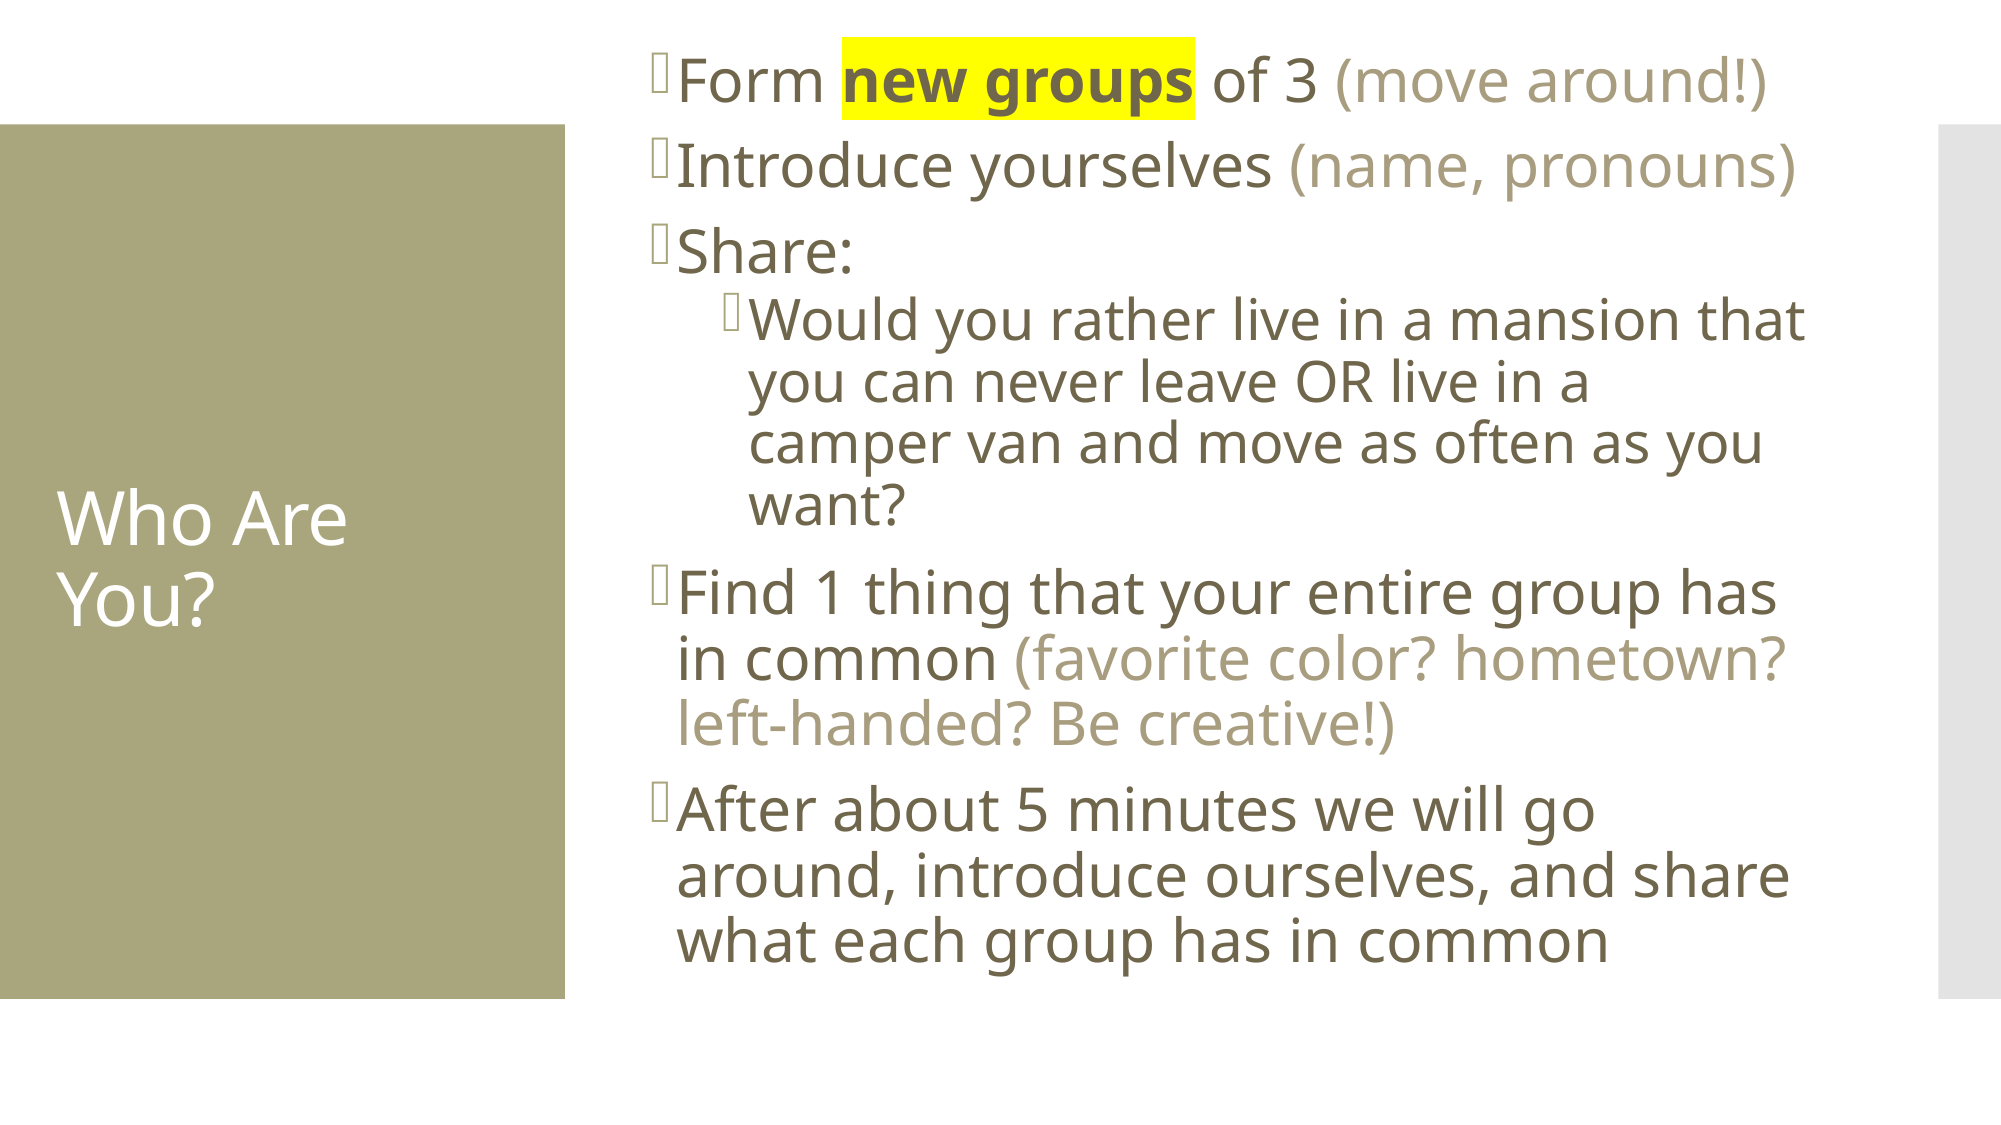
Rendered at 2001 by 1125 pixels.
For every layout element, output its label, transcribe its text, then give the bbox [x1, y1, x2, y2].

title Who Are You? [41, 184, 525, 940]
list Form new groups of 3 (move around!) Introduce yourselves (name, pronouns) Share: Would you rather live in a mansion that you can never leave OR live in a camper van and move as often as you want? Find 1 thing that your entire group has in common (favorite color? hometown? left-handed? Be creative!) After about 5 minutes we will go around, introduce ourselves, and share what each group has in common [634, 42, 1826, 1090]
